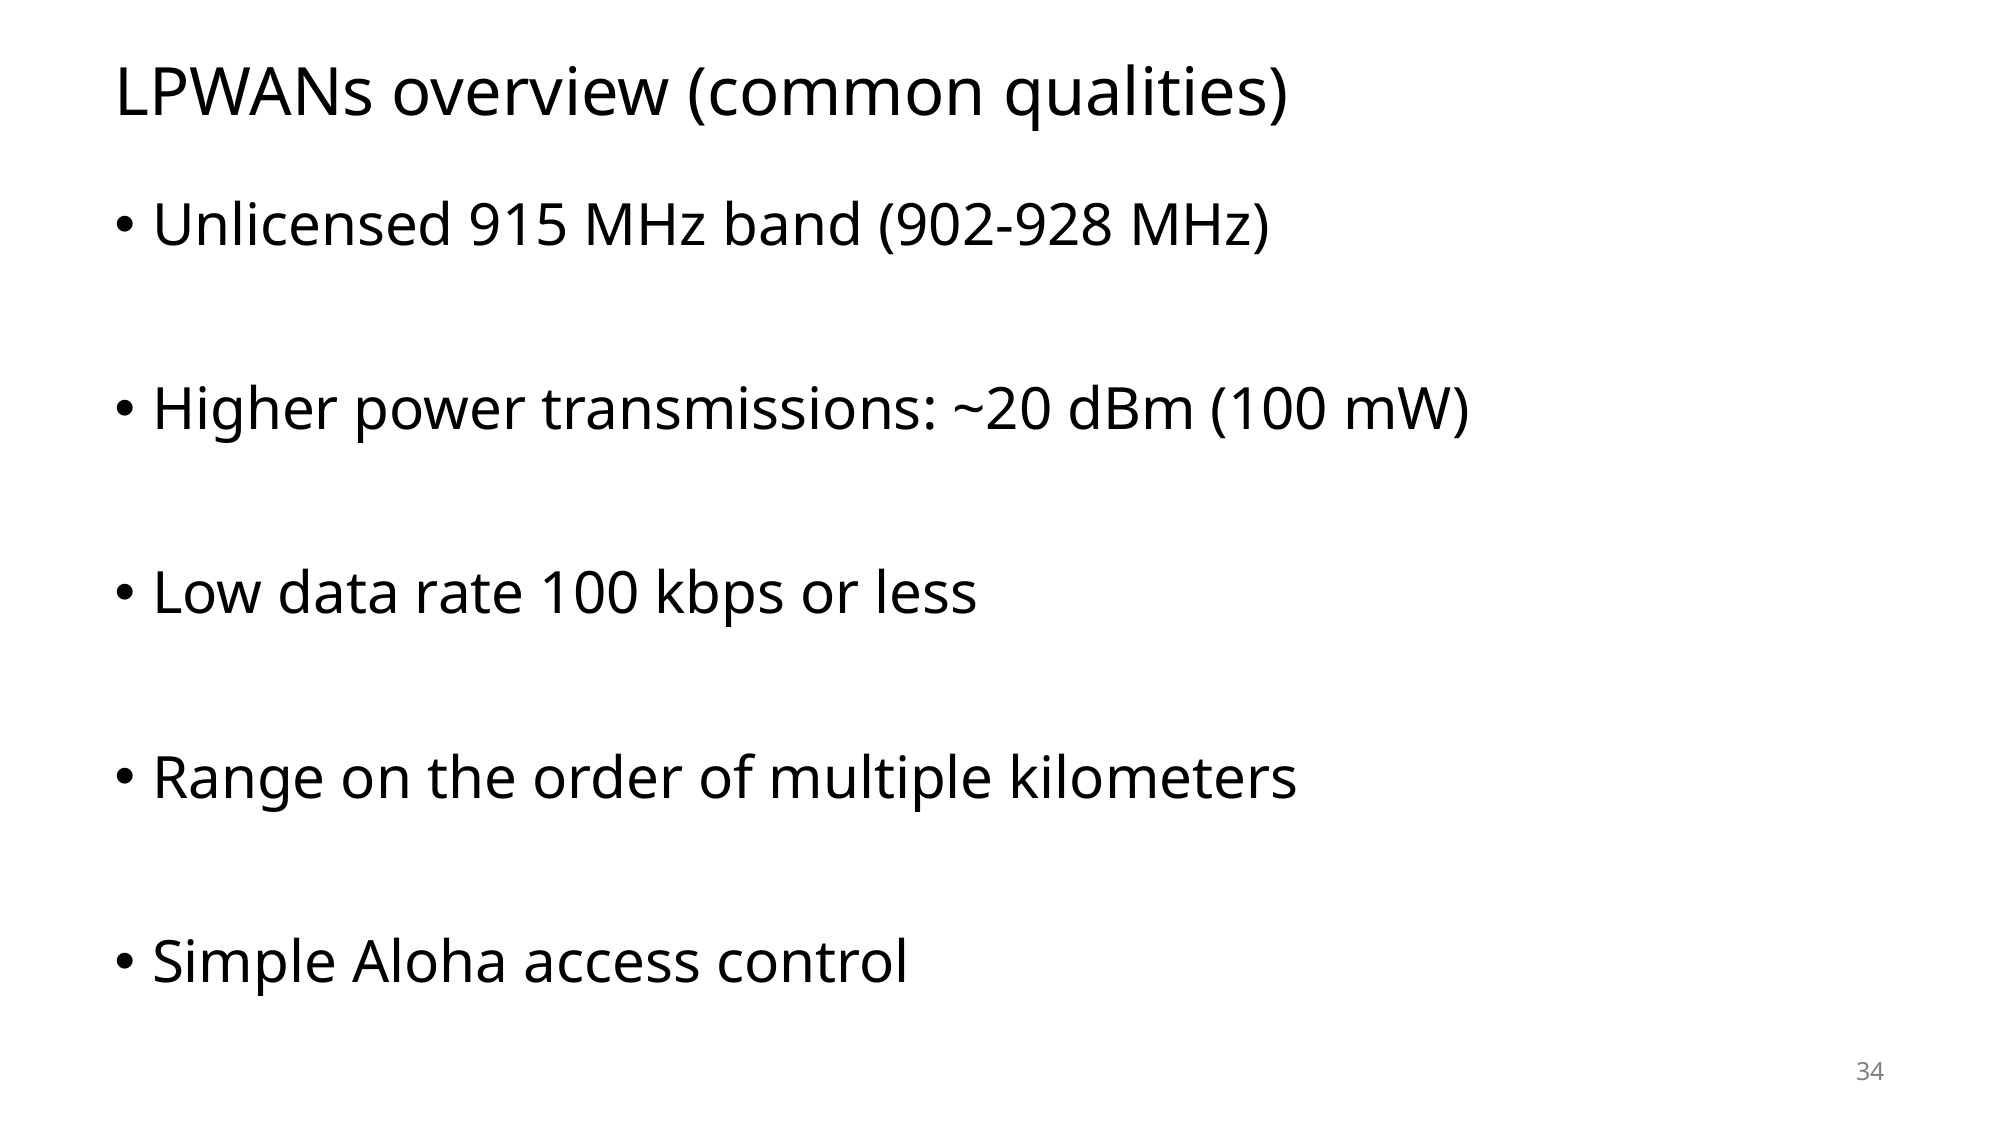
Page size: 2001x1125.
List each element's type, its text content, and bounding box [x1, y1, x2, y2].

title LPWANs overview (common qualities) [99, 37, 1900, 150]
list Unlicensed 915 MHz band (902-928 MHz) Higher power transmissions: ~20 dBm (100 mW) Low data rate 100 kbps or less Range on the order of multiple kilometers Simple Aloha access control [99, 187, 1900, 1013]
slide_number 34 [1749, 1042, 1900, 1103]
